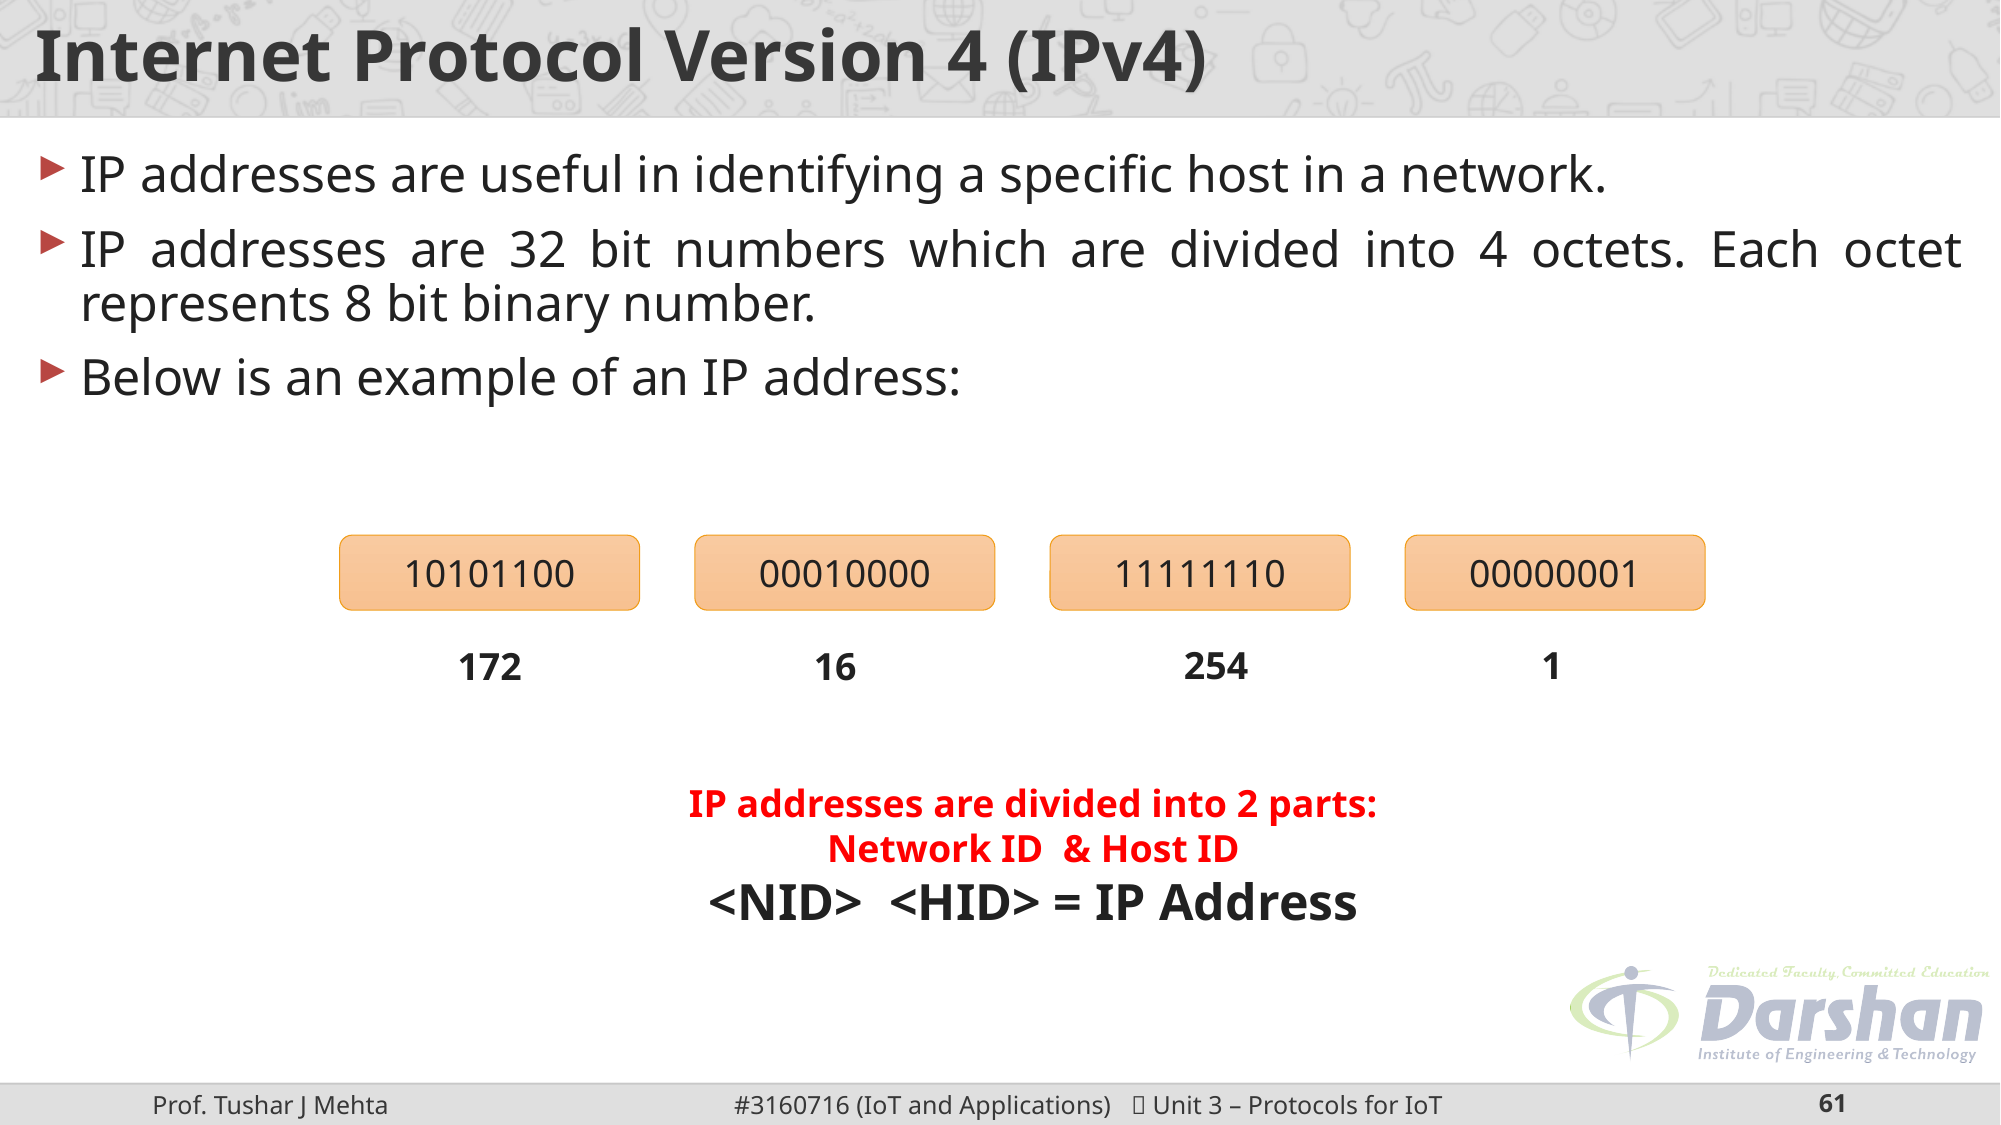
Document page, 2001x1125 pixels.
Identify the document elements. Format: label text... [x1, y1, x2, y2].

text_box 254 [1169, 634, 1264, 695]
text_box 172 [442, 635, 537, 695]
text_box 16 [799, 635, 872, 695]
text_box 1 [1526, 634, 1578, 695]
text_box 10101100 [339, 534, 641, 611]
title Internet Protocol Version 4 (IPv4) [0, 0, 2000, 117]
list IP addresses are useful in identifying a specific host in a network. IP addresses are 32 bit numbers which are divided into 4 octets. Each octet represents 8 bit binary number. Below is an example of an IP address: [21, 141, 1979, 1059]
text_box 11111110 [1049, 534, 1351, 611]
text_box 00000001 [1404, 534, 1706, 611]
text_box 00010000 [694, 534, 996, 611]
text_box IP addresses are divided into 2 parts: Network ID & Host ID <NID> <HID> = IP Address [377, 772, 1690, 938]
text_box [1570, 966, 1990, 1063]
